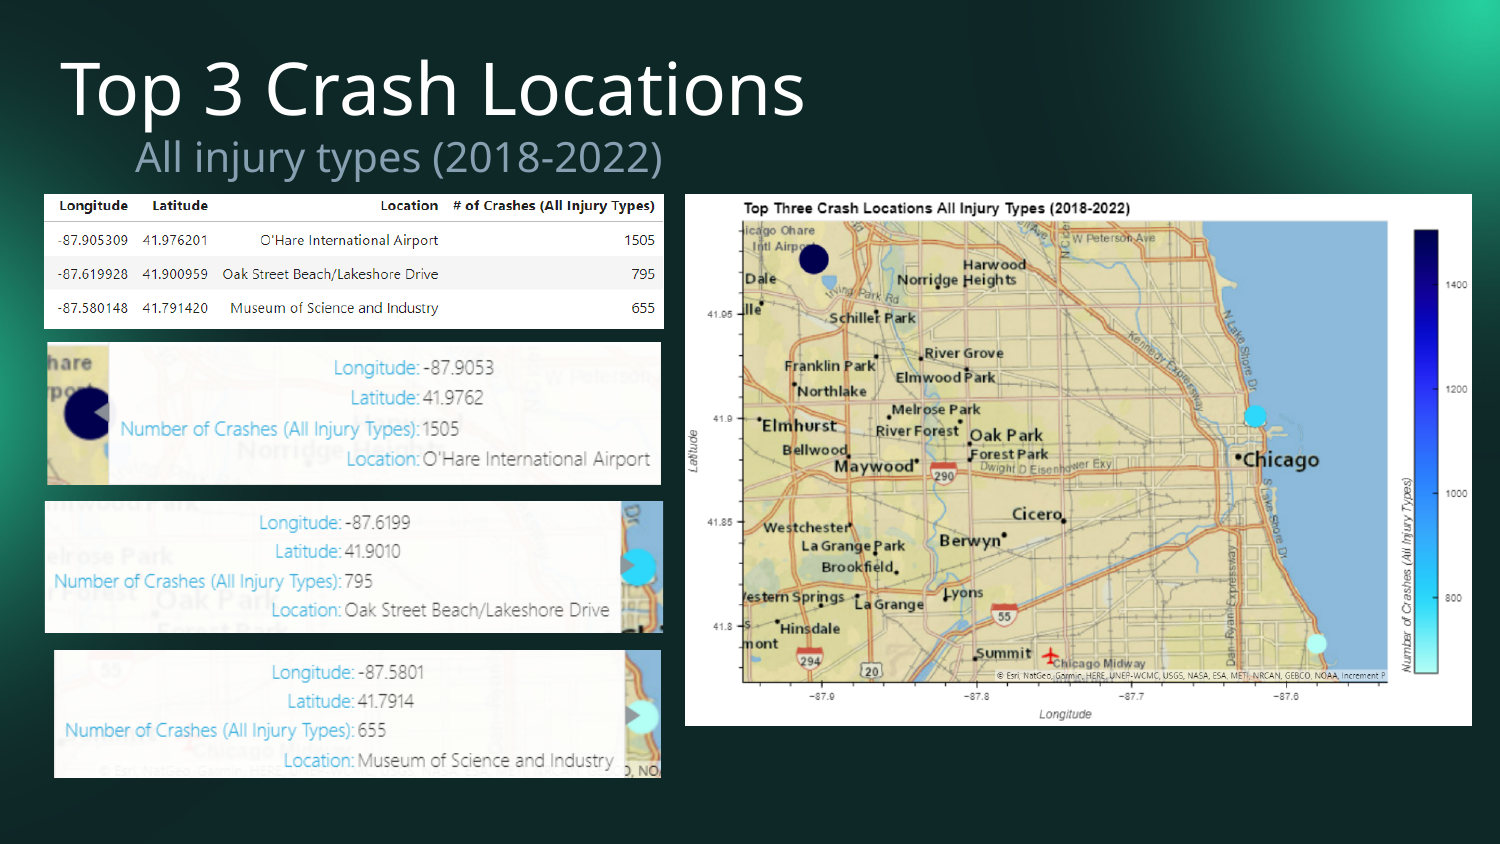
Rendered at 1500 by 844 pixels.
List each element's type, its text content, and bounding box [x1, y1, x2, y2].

picture [684, 0, 1500, 727]
picture [0, 0, 664, 844]
title Top 3 Crash Locations All injury types (2018-2022) [44, 27, 1257, 122]
